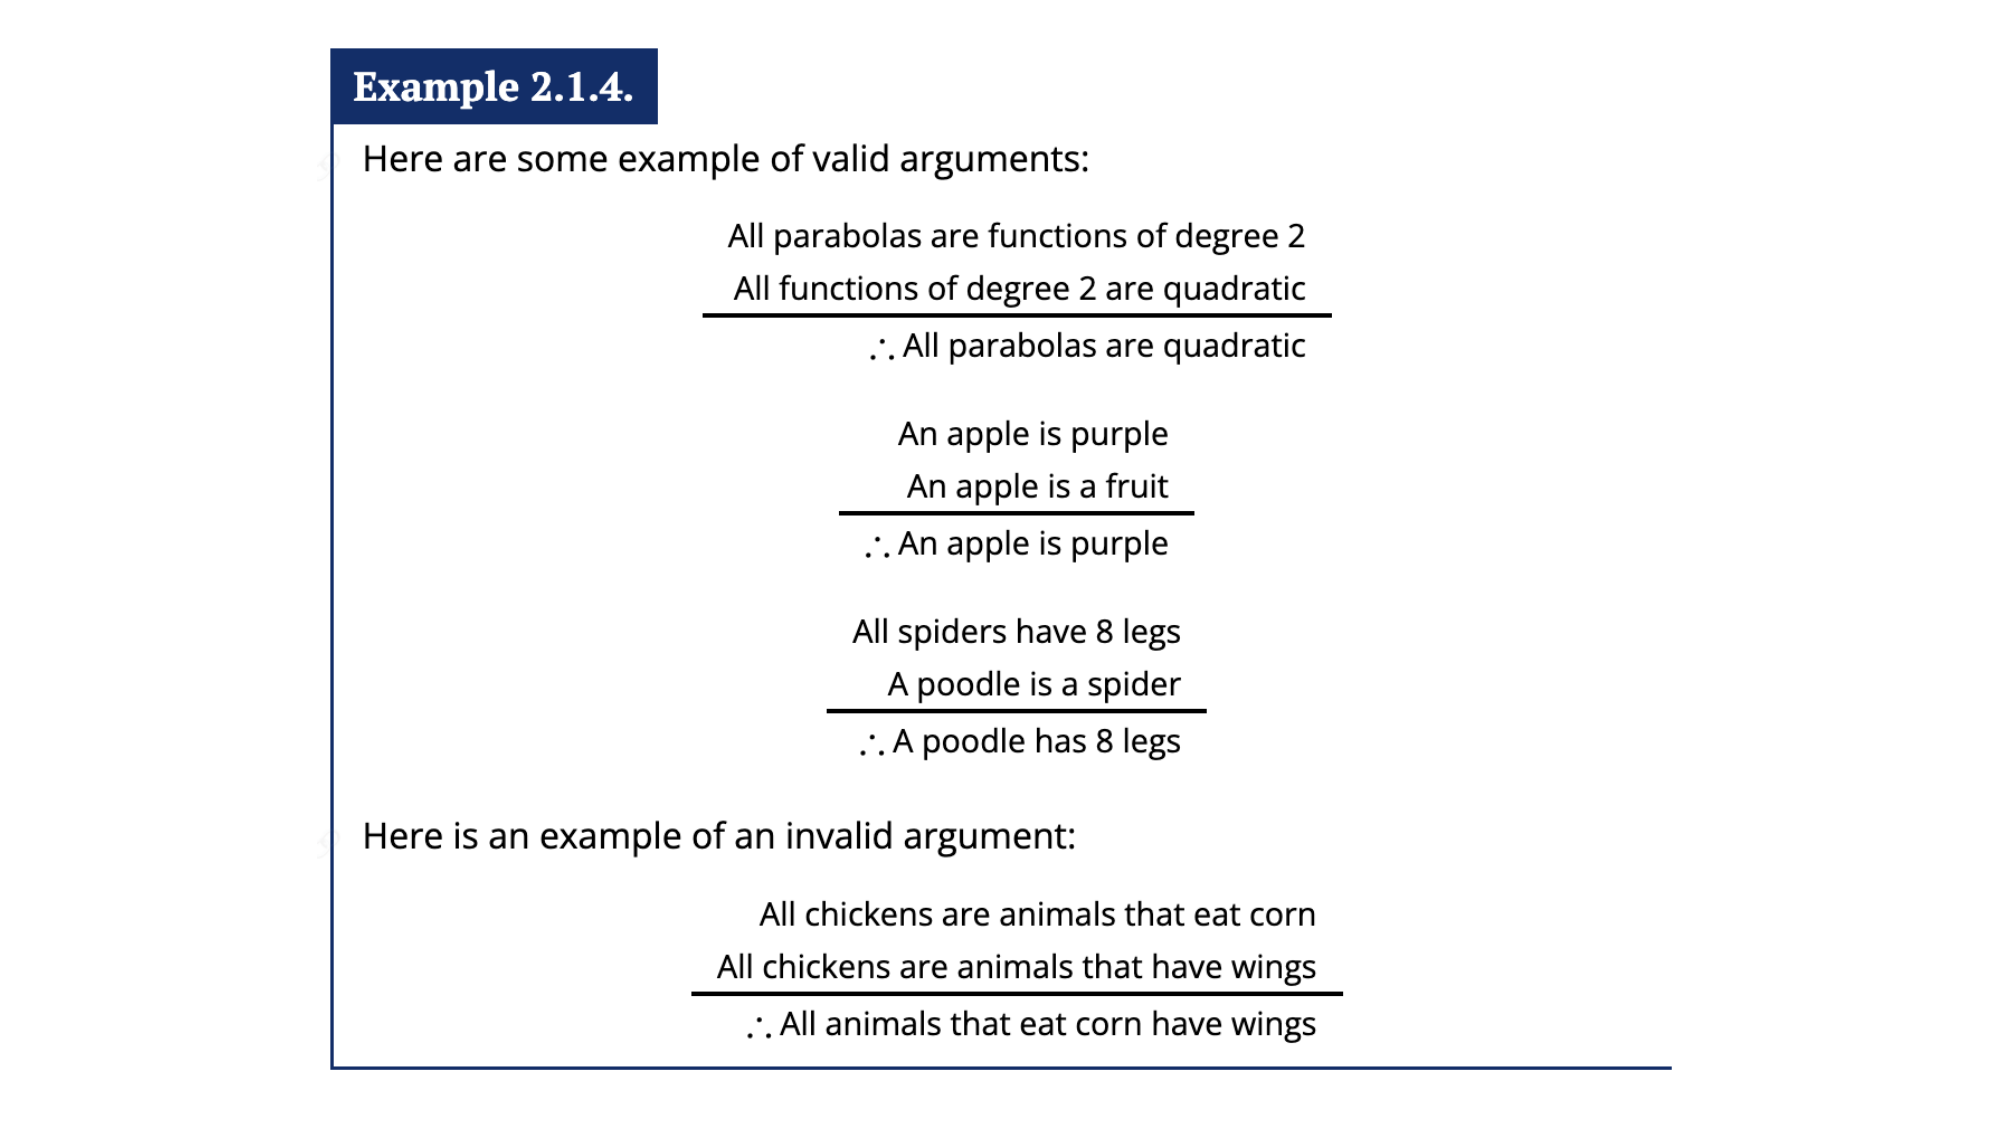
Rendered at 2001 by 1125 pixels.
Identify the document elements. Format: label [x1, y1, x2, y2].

picture [317, 34, 1683, 1091]
